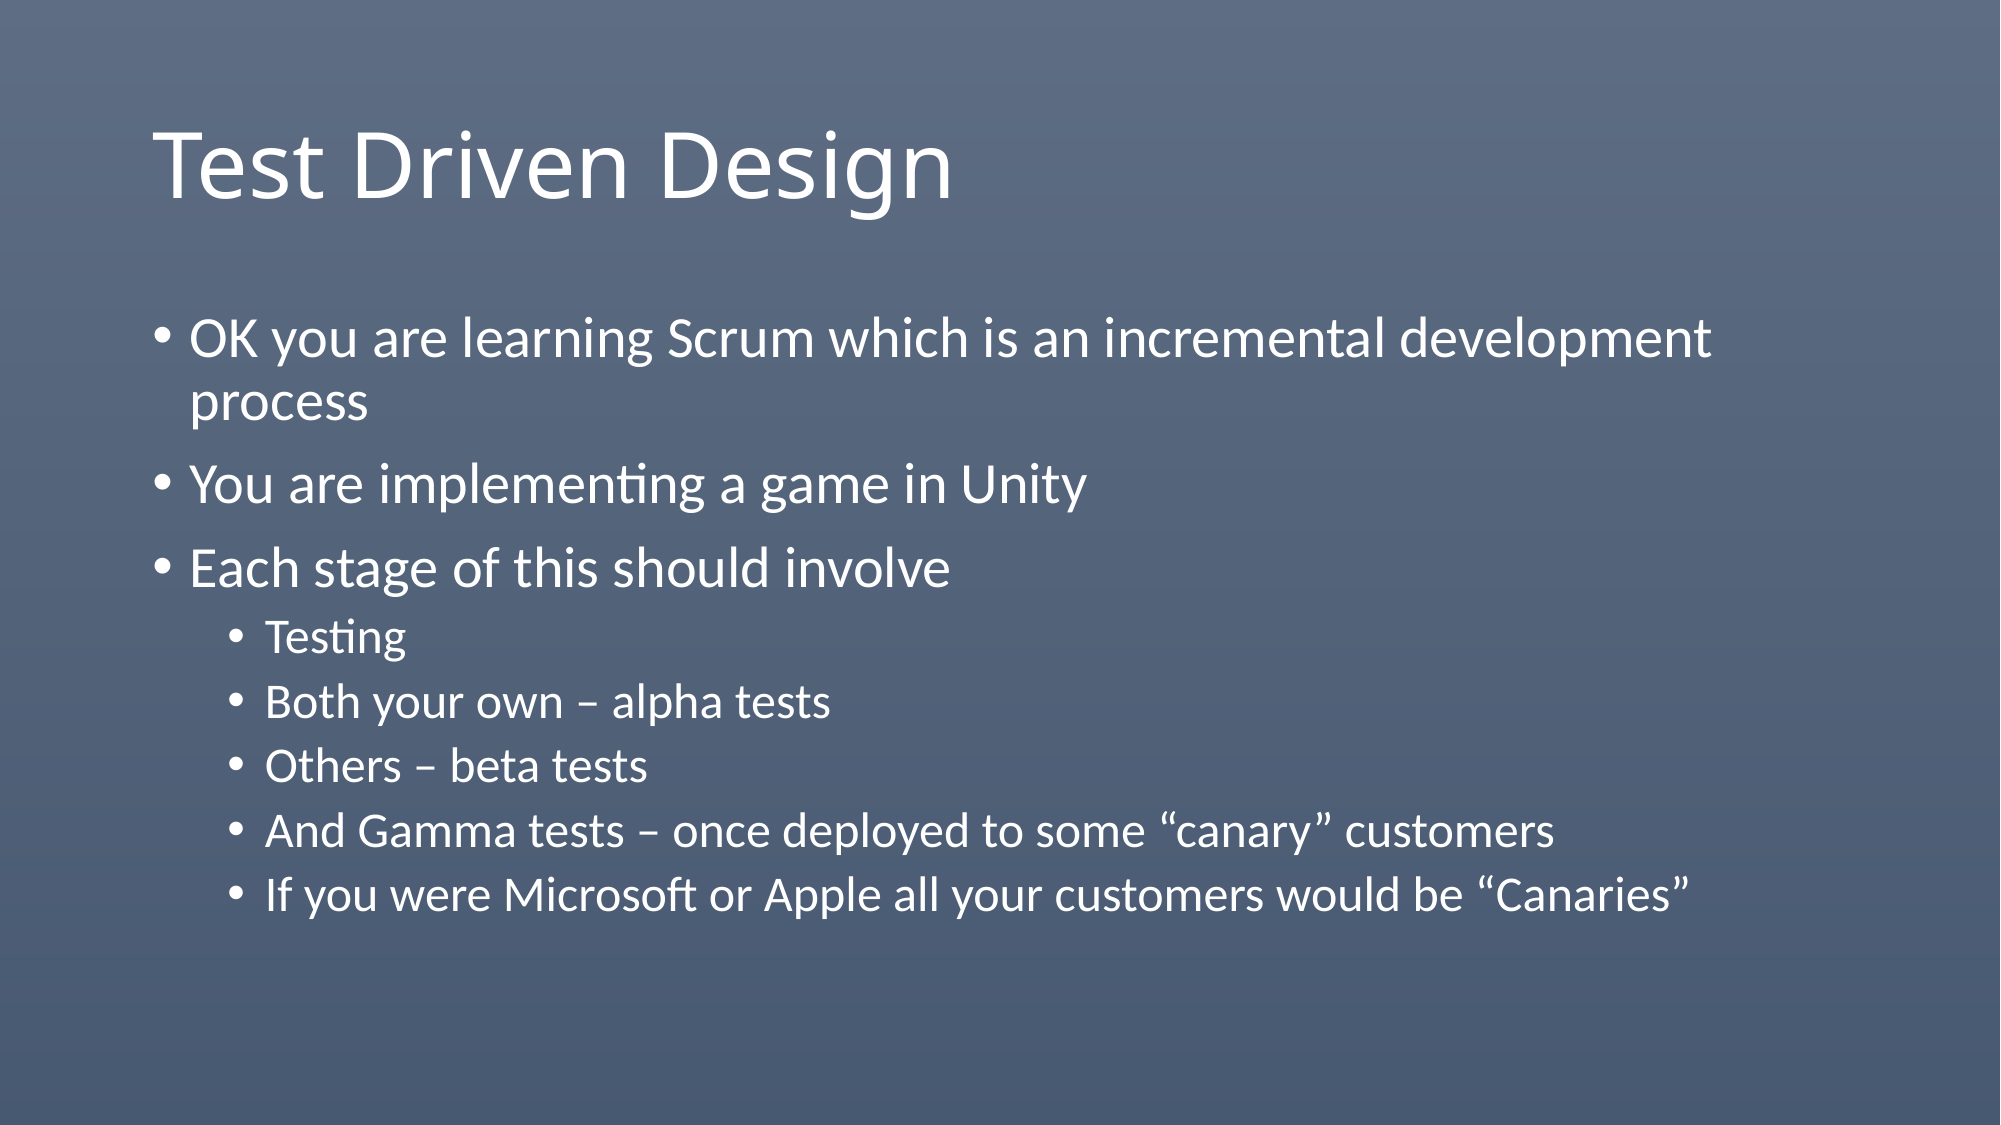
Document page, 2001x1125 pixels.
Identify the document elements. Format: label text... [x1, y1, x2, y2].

list OK you are learning Scrum which is an incremental development process You are implementing a game in Unity Each stage of this should involve Testing Both your own – alpha tests Others – beta tests And Gamma tests – once deployed to some “canary” customers If you were Microsoft or Apple all your customers would be “Canaries” [137, 299, 1863, 1014]
title Test Driven Design [137, 59, 1863, 278]
